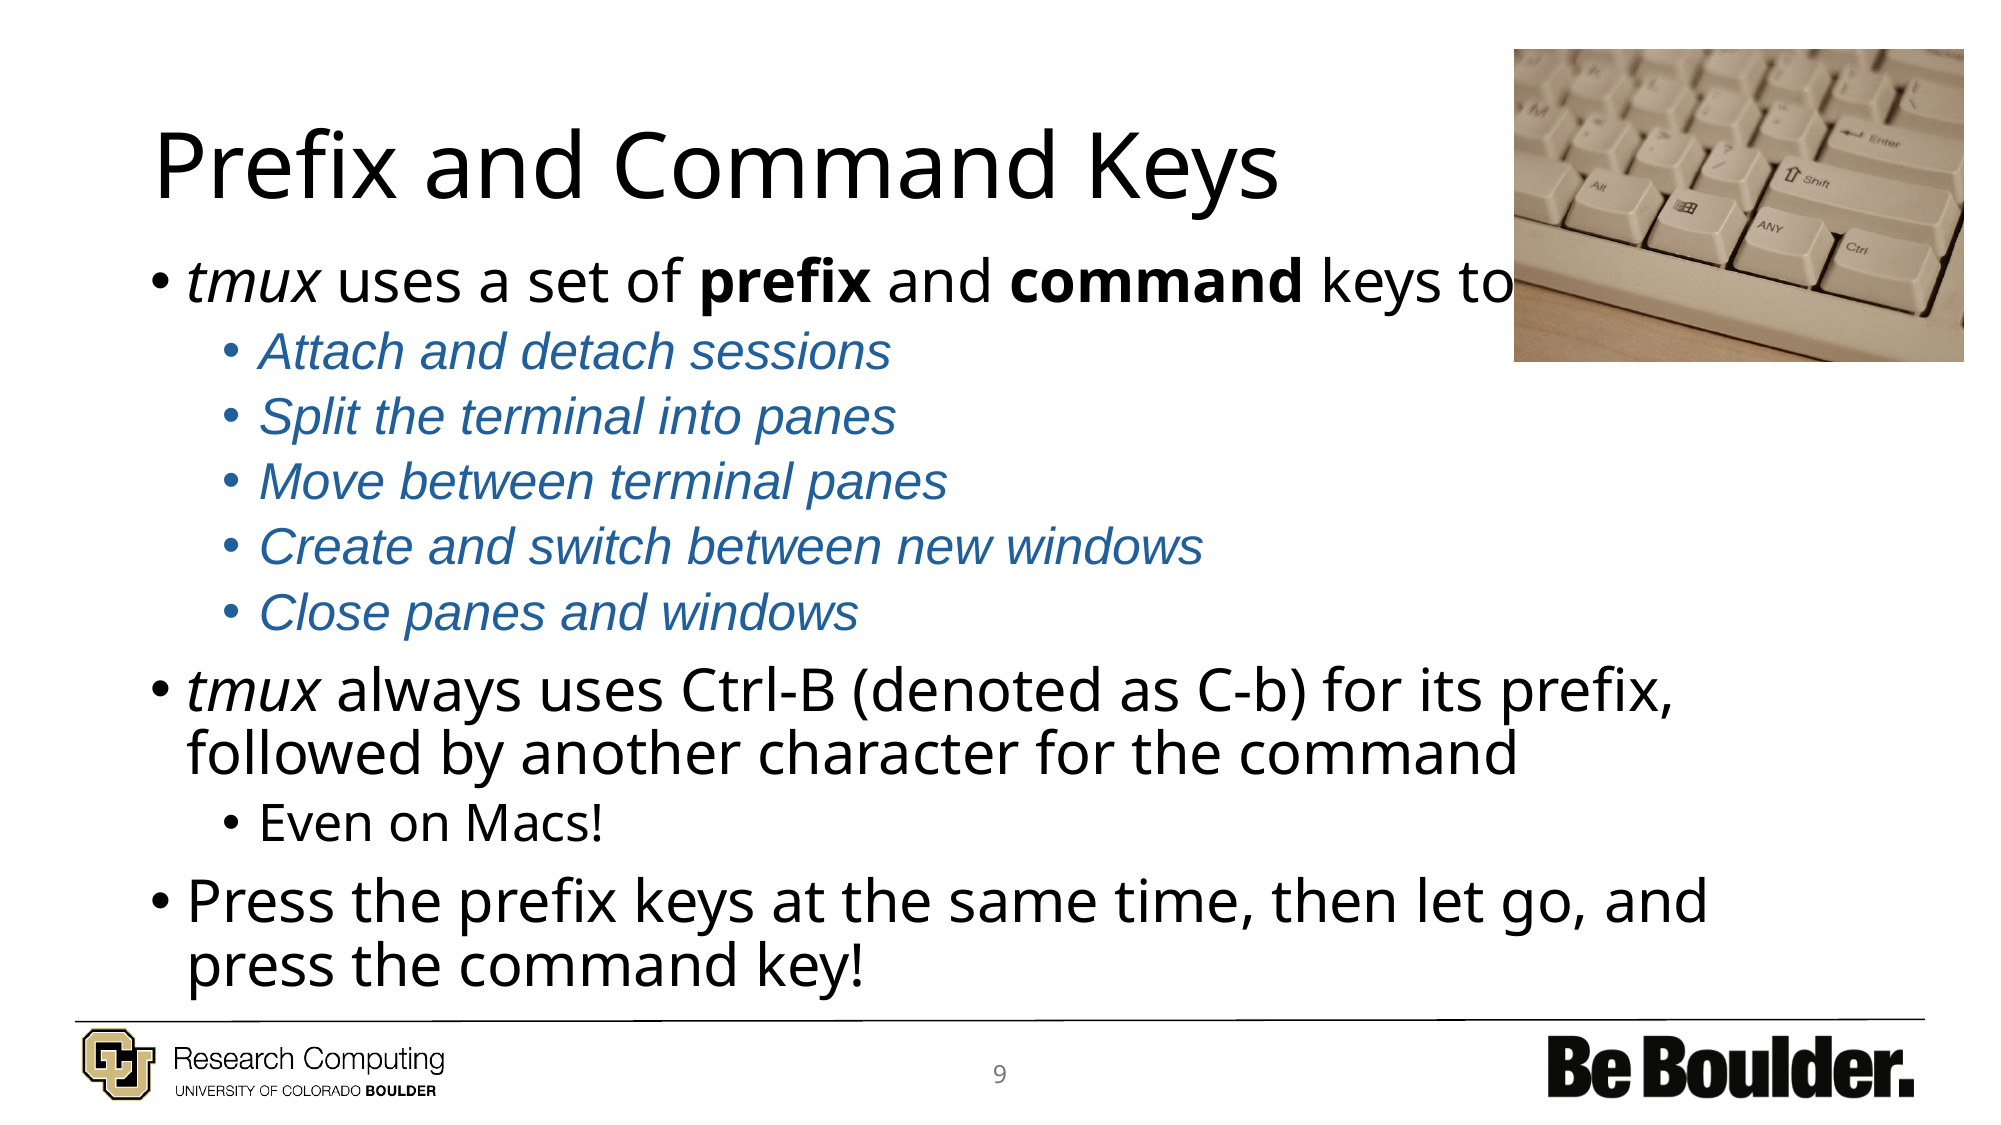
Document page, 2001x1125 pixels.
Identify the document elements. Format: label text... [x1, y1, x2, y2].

picture [81, 1028, 444, 1101]
picture [1524, 1028, 1938, 1102]
title Prefix and Command Keys [137, 59, 1514, 244]
list tmux uses a set of prefix and command keys to: Attach and detach sessions Split the terminal into panes Move between terminal panes Create and switch between new windows Close panes and windows tmux always uses Ctrl-B (denoted as C-b) for its prefix, followed by another character for the command Even on Macs! Press the prefix keys at the same time, then let go, and press the command key! [135, 244, 1861, 1008]
slide_number 9 [774, 1046, 1225, 1106]
picture [1514, 49, 1965, 363]
